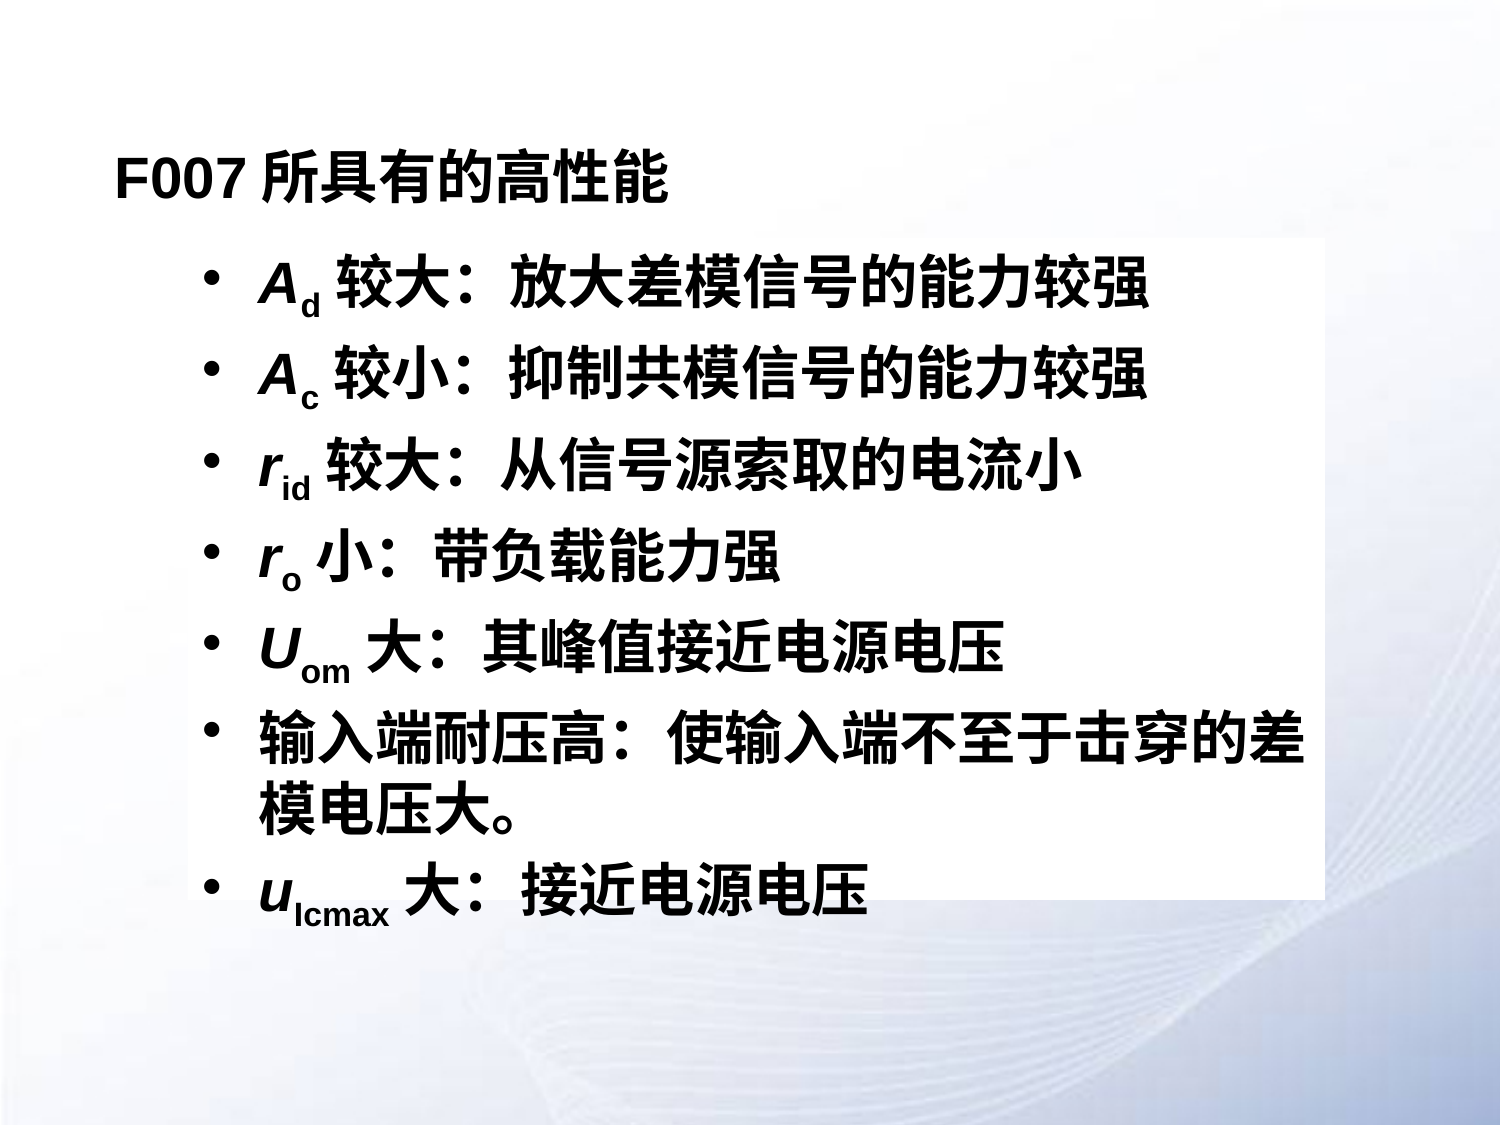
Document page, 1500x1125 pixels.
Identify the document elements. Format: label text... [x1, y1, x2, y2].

title F007所具有的高性能 [99, 99, 1376, 251]
picture [0, 0, 1500, 1125]
list Ad较大：放大差模信号的能力较强 Ac较小：抑制共模信号的能力较强 rid较大：从信号源索取的电流小 ro小：带负载能力强 Uom大：其峰值接近电源电压 输入端耐压高：使输入端不至于击穿的差模电压大。 uIcmax大：接近电源电压 [187, 237, 1326, 901]
